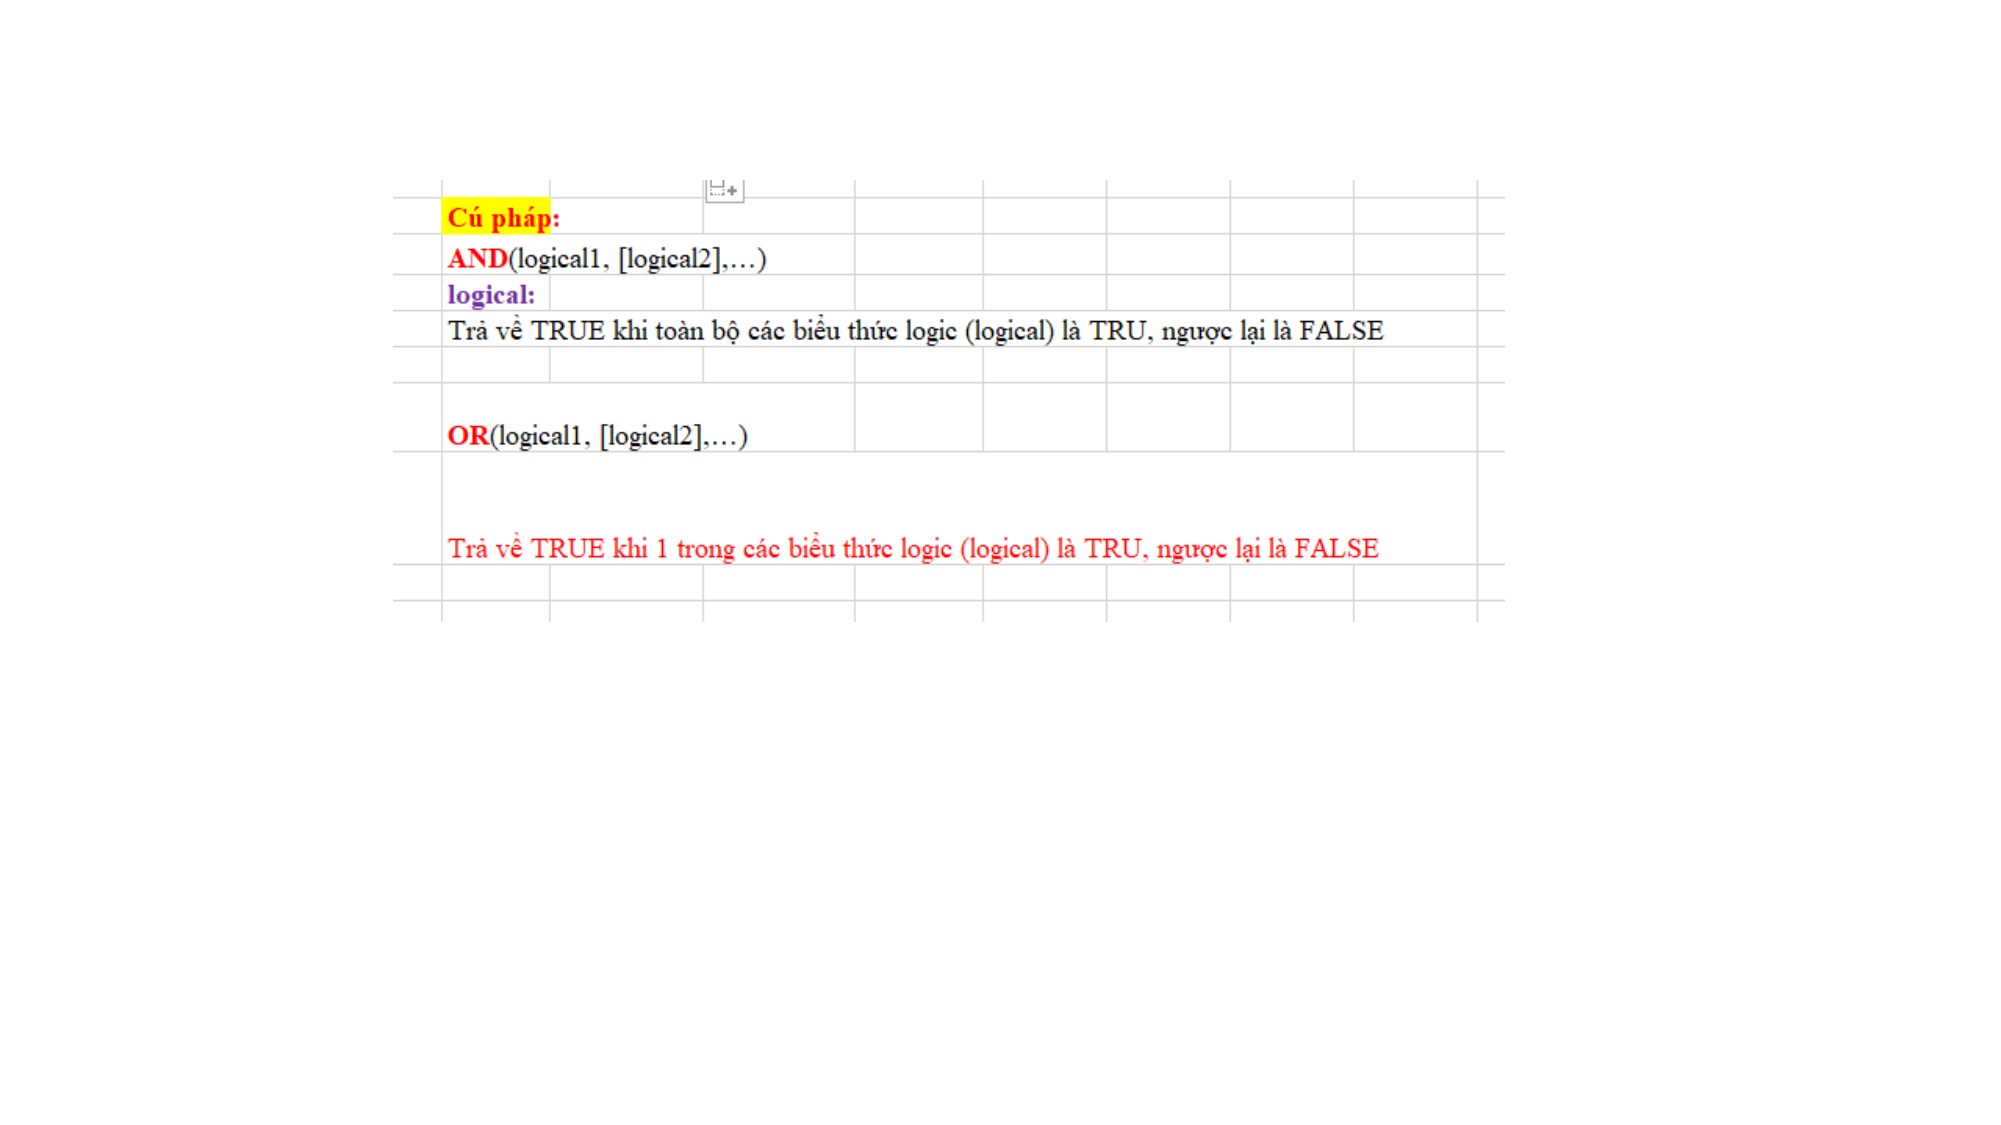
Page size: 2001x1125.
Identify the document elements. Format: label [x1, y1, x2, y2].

picture [392, 180, 1505, 622]
